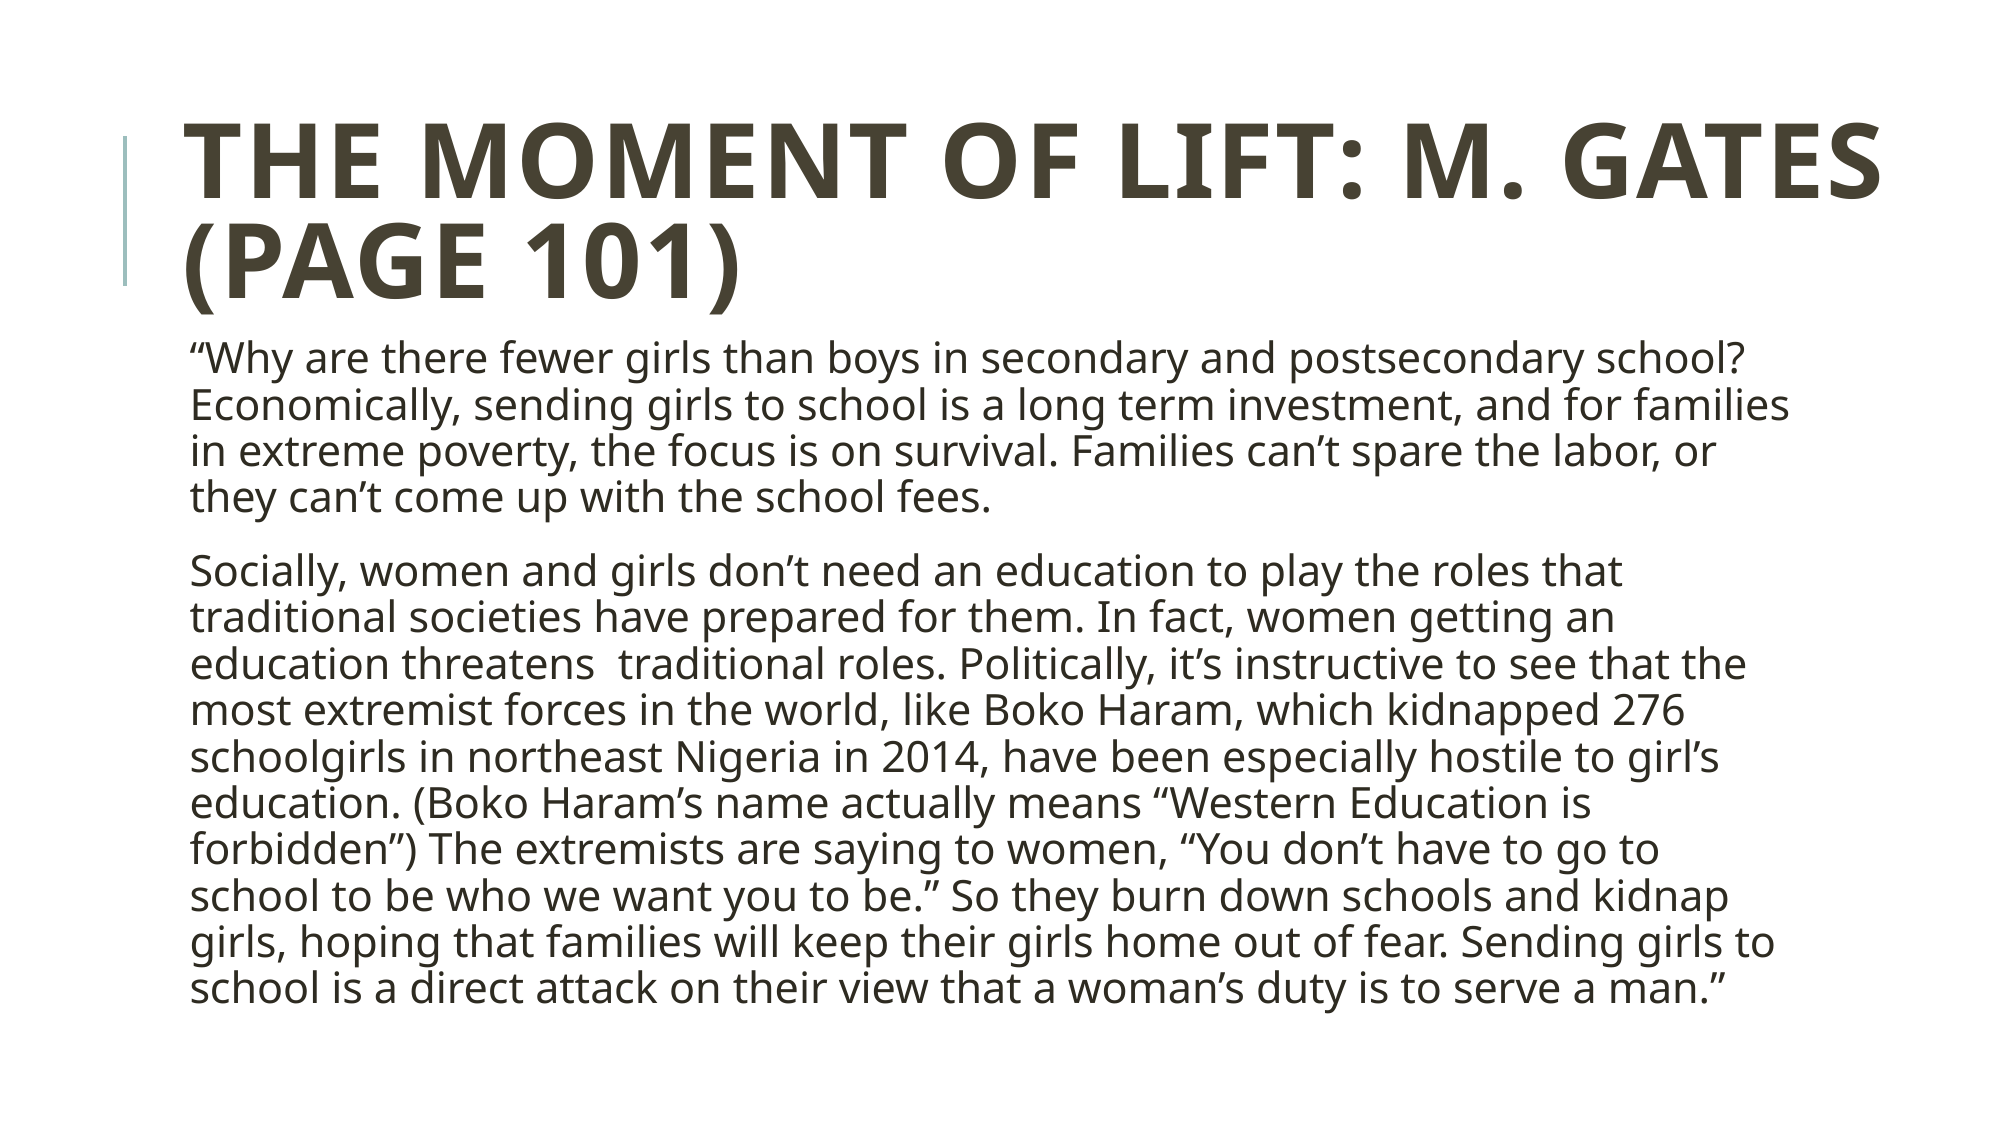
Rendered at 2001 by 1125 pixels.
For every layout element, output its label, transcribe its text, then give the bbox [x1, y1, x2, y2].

list “Why are there fewer girls than boys in secondary and postsecondary school? Economically, sending girls to school is a long term investment, and for families in extreme poverty, the focus is on survival. Families can’t spare the labor, or they can’t come up with the school fees. Socially, women and girls don’t need an education to play the roles that traditional societies have prepared for them. In fact, women getting an education threatens traditional roles. Politically, it’s instructive to see that the most extremist forces in the world, like Boko Haram, which kidnapped 276 schoolgirls in northeast Nigeria in 2014, have been especially hostile to girl’s education. (Boko Haram’s name actually means “Western Education is forbidden”) The extremists are saying to women, “You don’t have to go to school to be who we want you to be.” So they burn down schools and kidnap girls, hoping that families will keep their girls home out of fear. Sending girls to school is a direct attack on their view that a woman’s duty is to serve a man.” [168, 329, 1800, 1035]
title The moment of Lift: M. Gates (Page 101) [168, 96, 1905, 342]
